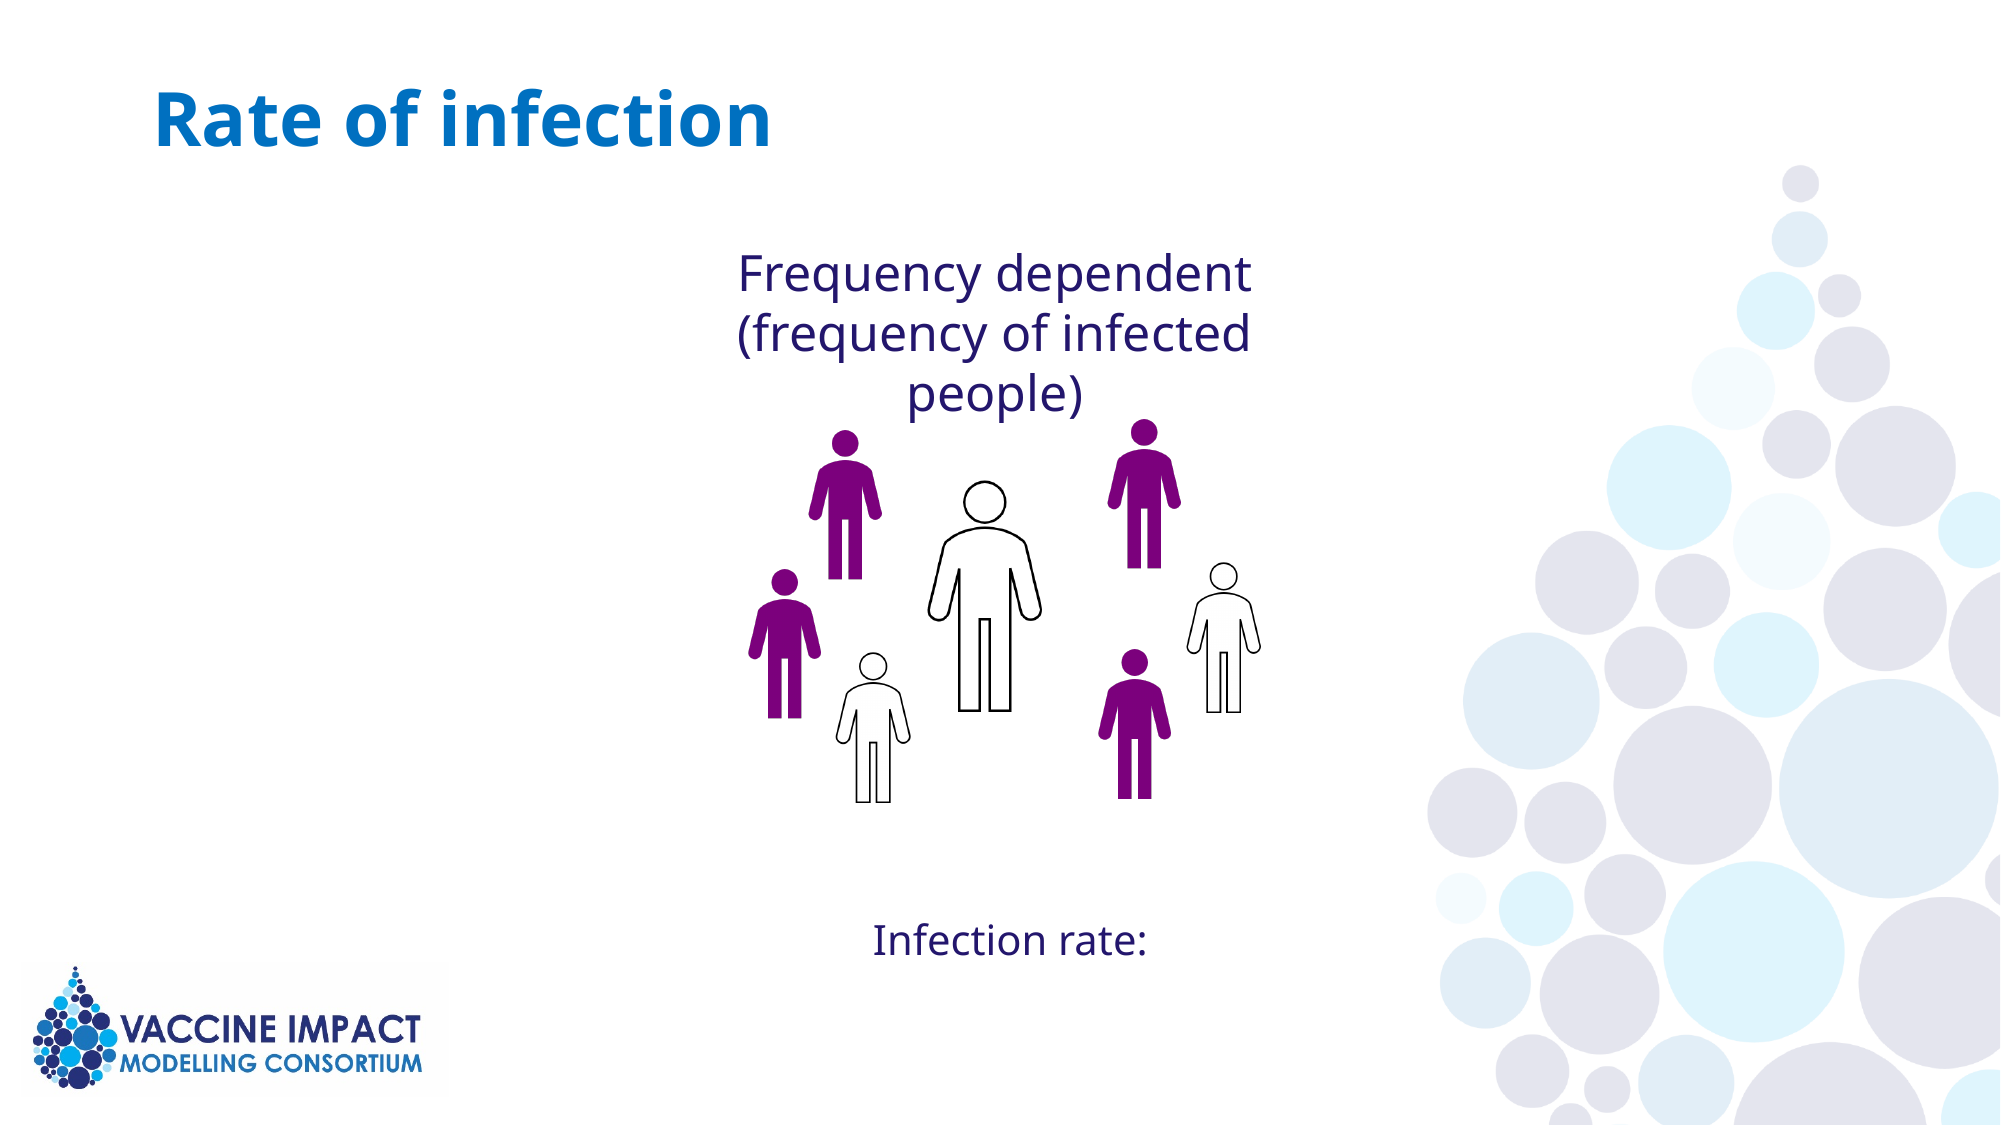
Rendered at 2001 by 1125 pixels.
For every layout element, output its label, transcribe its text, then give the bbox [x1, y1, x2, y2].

text_box Frequency dependent (frequency of infected people) [661, 233, 1329, 429]
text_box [705, 414, 1303, 807]
text_box Rate of infection [137, 59, 1863, 185]
picture [0, 0, 2001, 1125]
